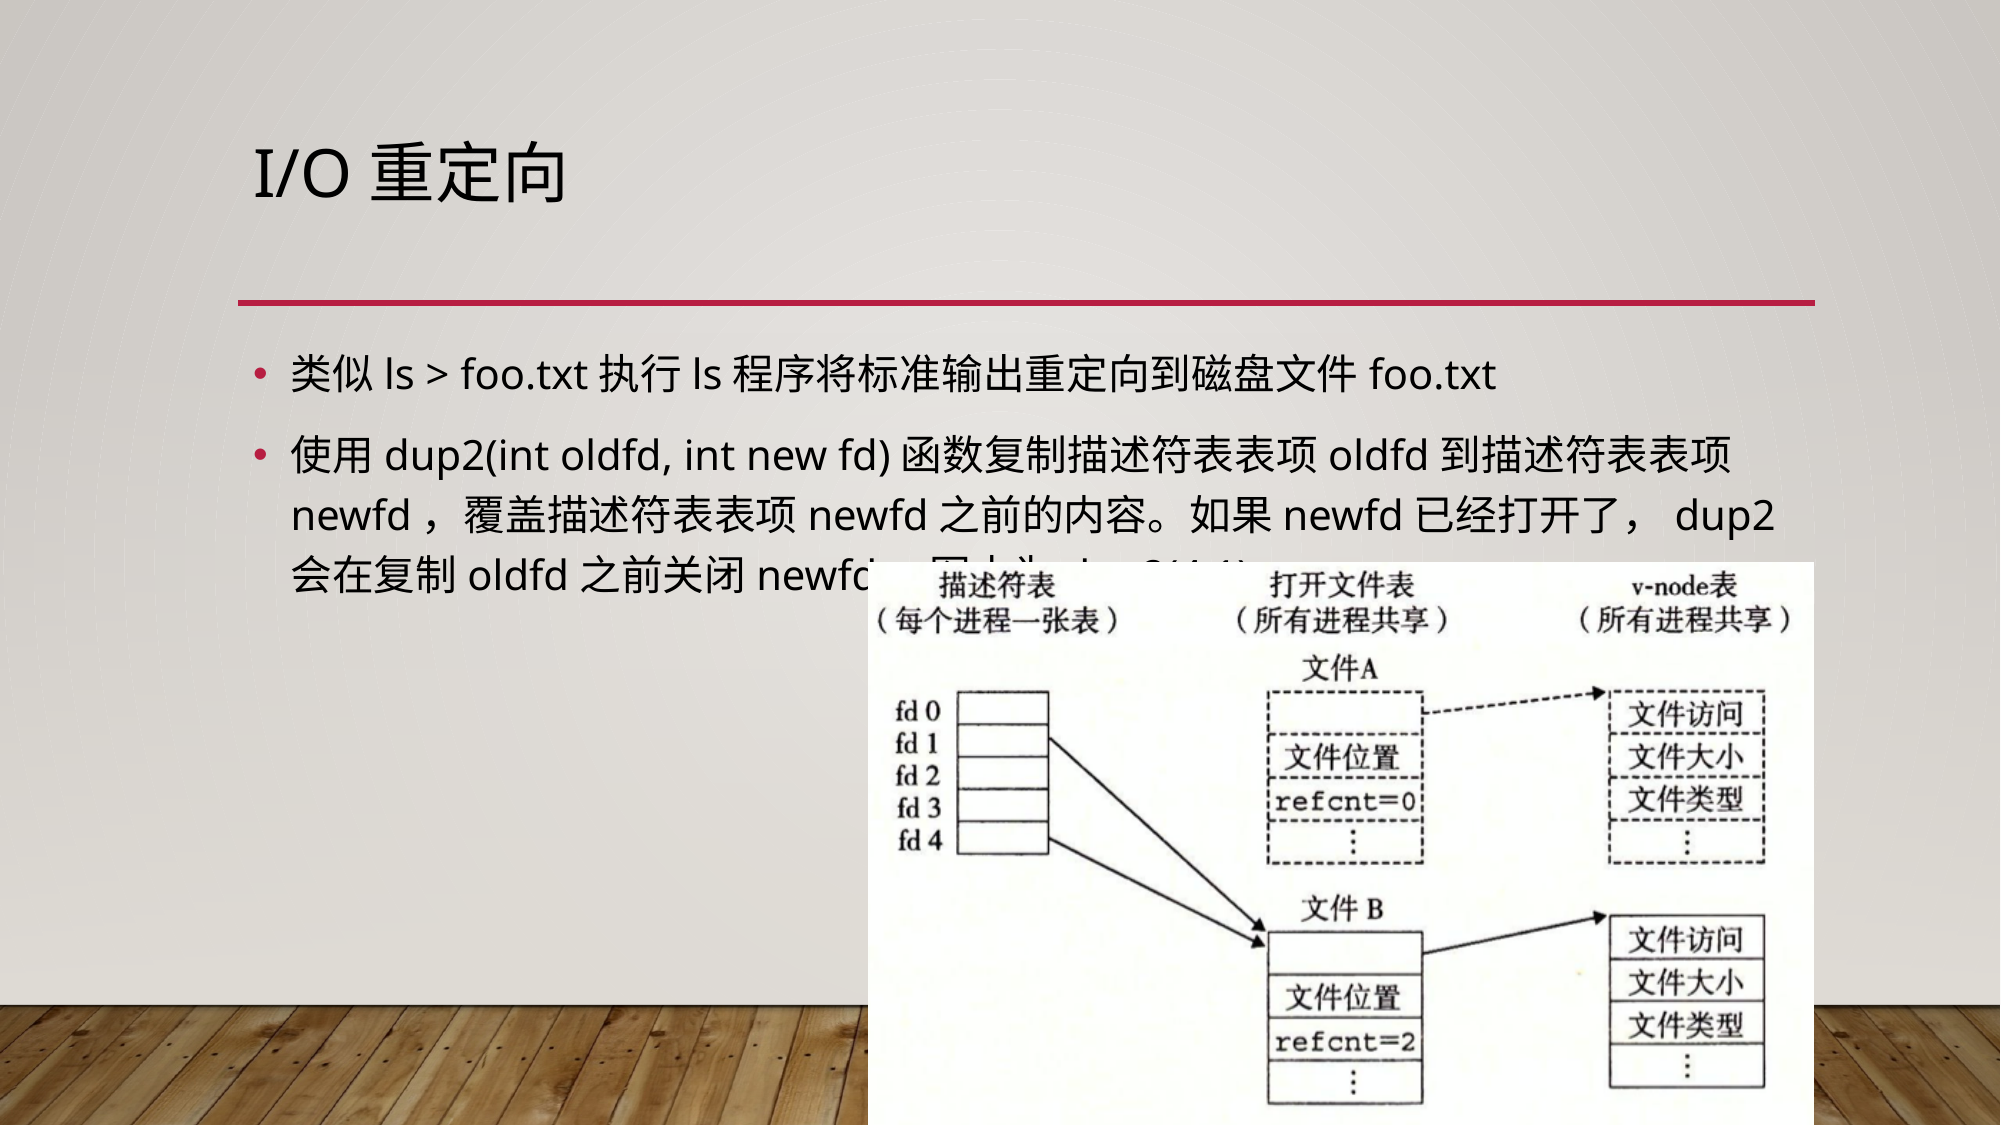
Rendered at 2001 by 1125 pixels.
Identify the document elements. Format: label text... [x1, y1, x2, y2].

picture [0, 562, 2000, 1125]
title I/O重定向 [238, 131, 1814, 305]
list 类似ls > foo.txt执行ls程序将标准输出重定向到磁盘文件foo.txt 使用dup2(int oldfd, int new fd)函数复制描述符表表项oldfd到描述符表表项newfd，覆盖描述符表表项newfd之前的内容。如果newfd已经打开了，dup2会在复制oldfd之前关闭newfd。图中为dup2(4,1) [238, 330, 1814, 897]
